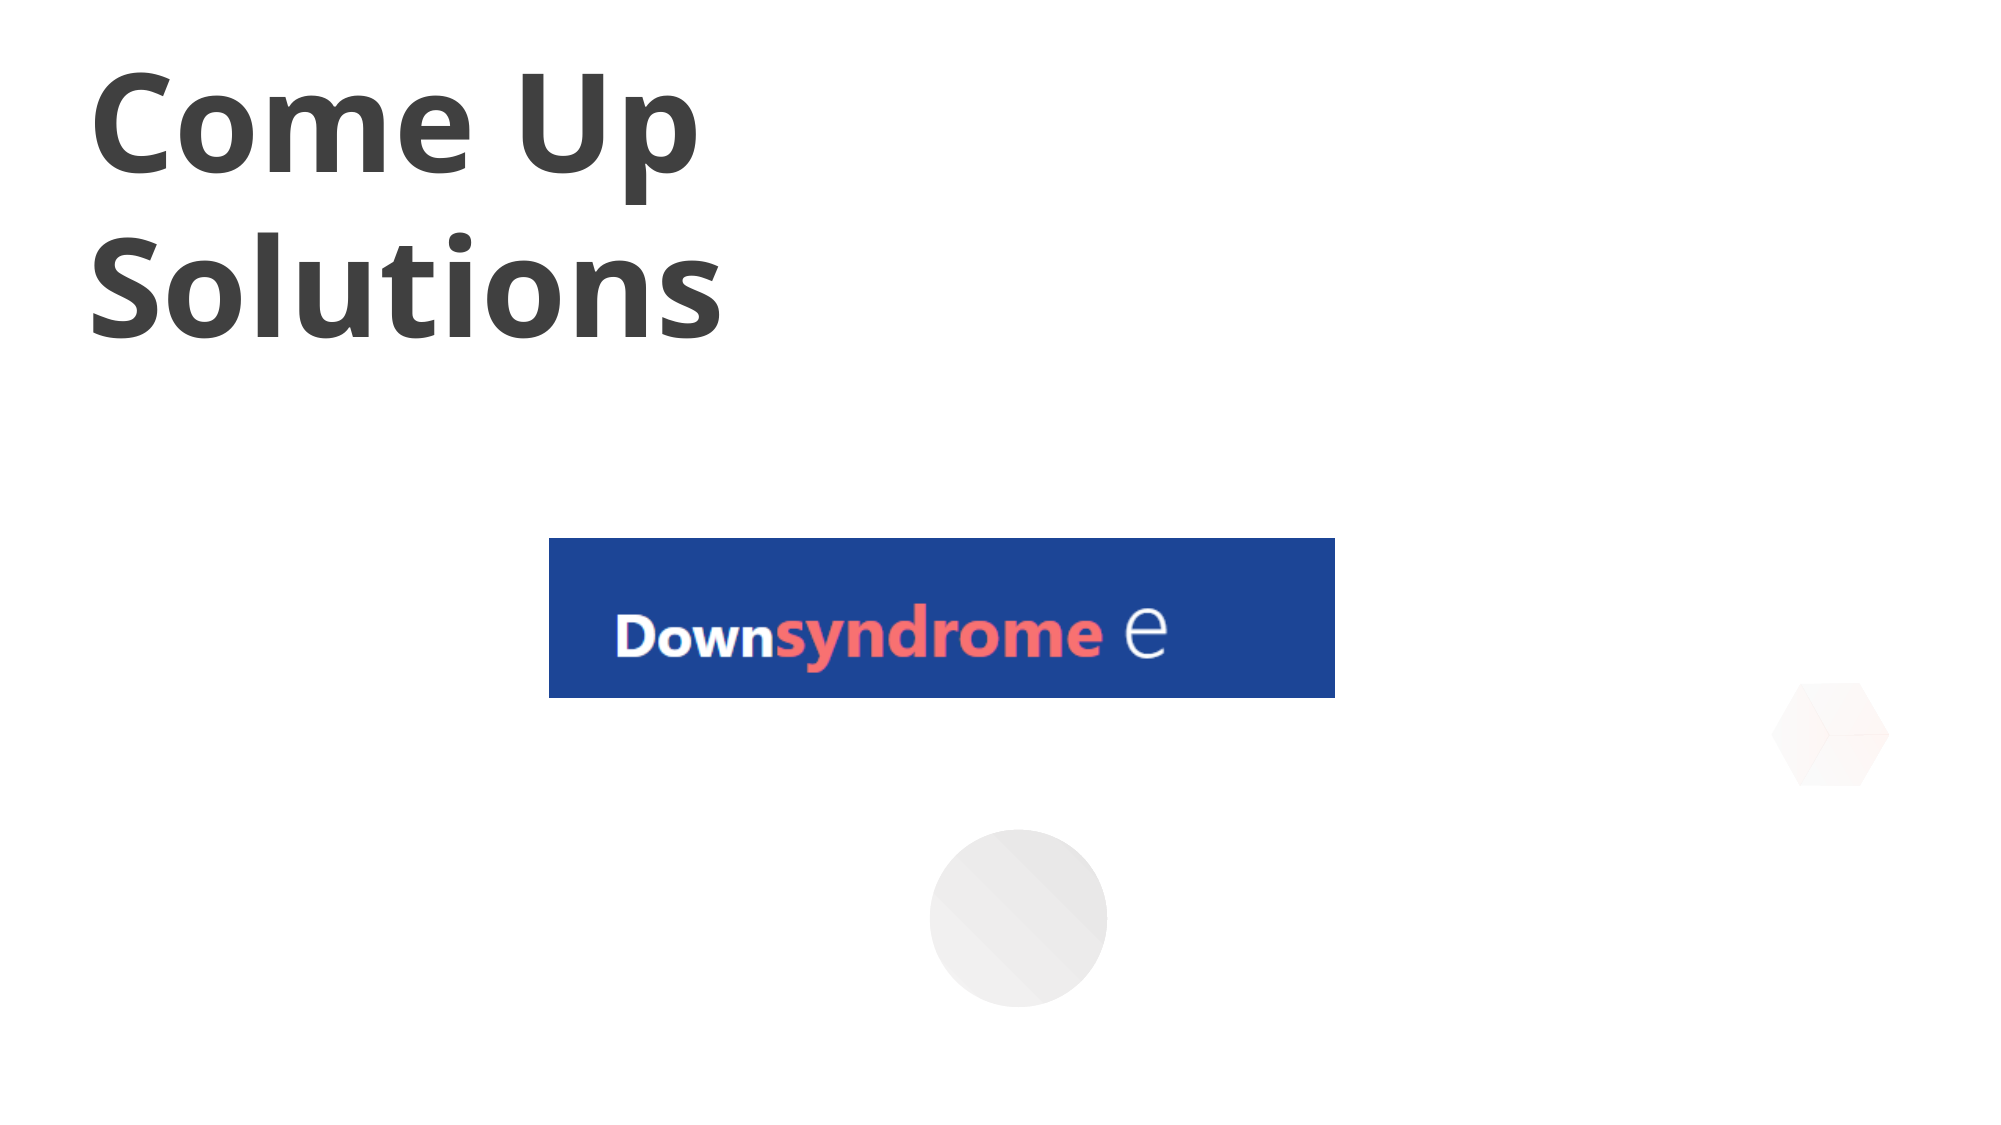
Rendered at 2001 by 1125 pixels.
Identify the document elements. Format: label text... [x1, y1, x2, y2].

title Come Up Solutions [87, 67, 1252, 366]
picture [549, 538, 1335, 699]
